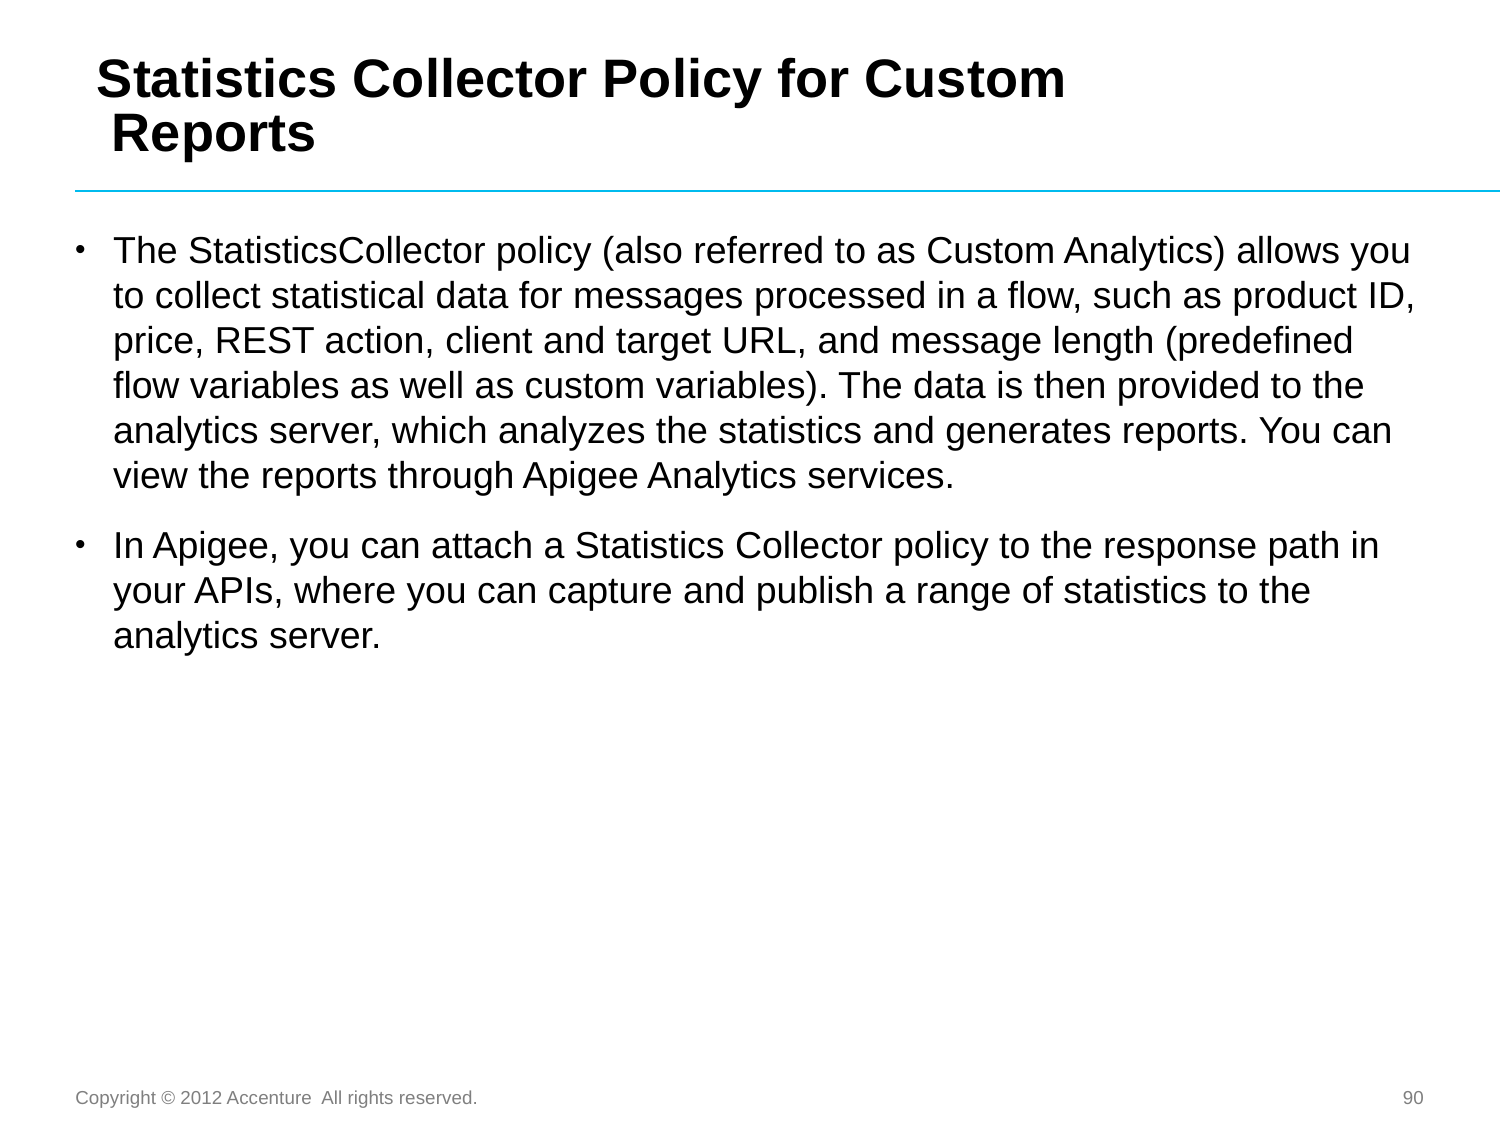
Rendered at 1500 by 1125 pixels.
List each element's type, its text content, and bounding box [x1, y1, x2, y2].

list The StatisticsCollector policy (also referred to as Custom Analytics) allows you to collect statistical data for messages processed in a flow, such as product ID, price, REST action, client and target URL, and message length (predefined flow variables as well as custom variables). The data is then provided to the analytics server, which analyzes the statistics and generates reports. You can view the reports through Apigee Analytics services. In Apigee, you can attach a Statistics Collector policy to the response path in your APIs, where you can capture and publish a range of statistics to the analytics server. [75, 226, 1425, 1018]
title Statistics Collector Policy for Custom Reports [96, 33, 1443, 163]
